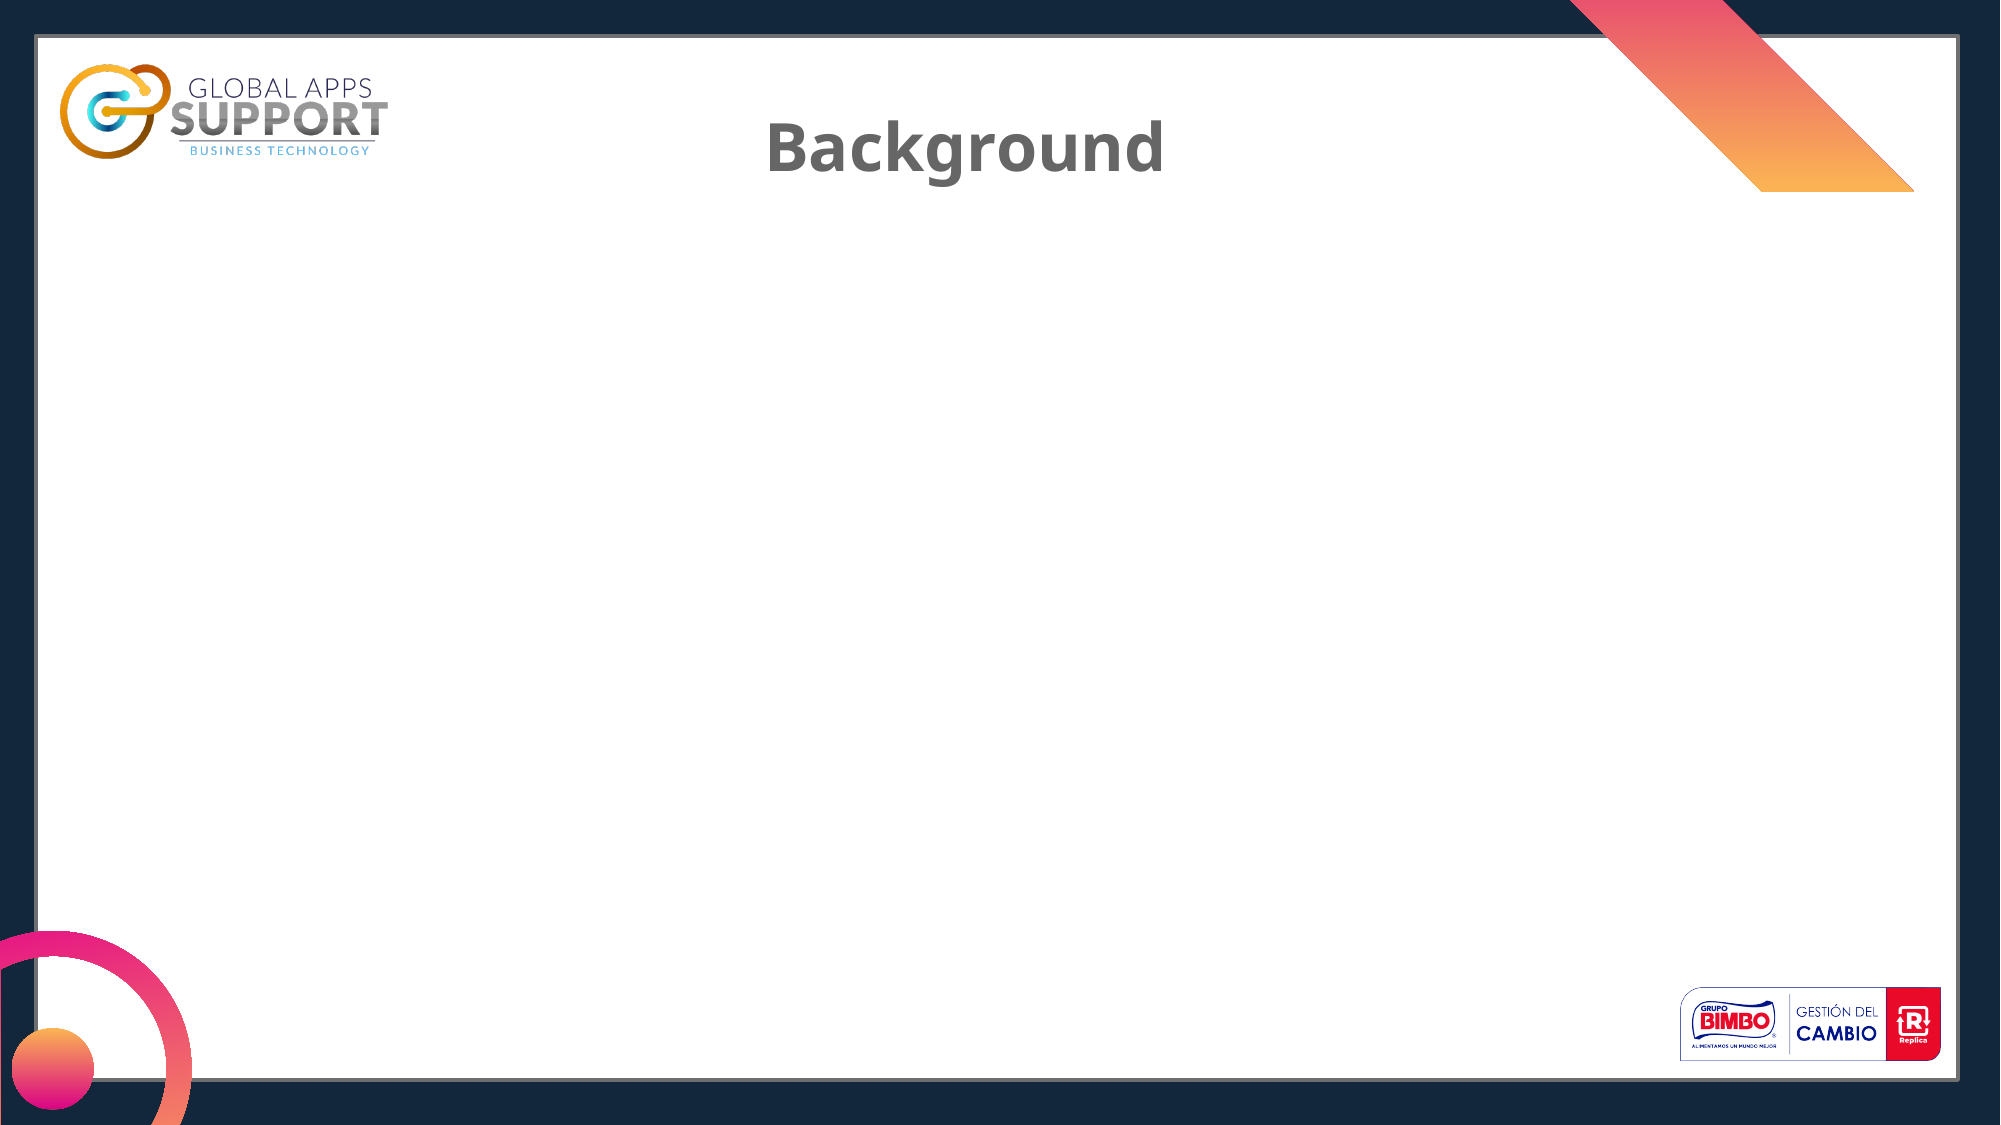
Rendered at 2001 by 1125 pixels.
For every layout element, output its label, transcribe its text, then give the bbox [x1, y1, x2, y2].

picture [1680, 987, 1941, 1061]
picture [60, 64, 388, 159]
title Background [428, 90, 1504, 200]
